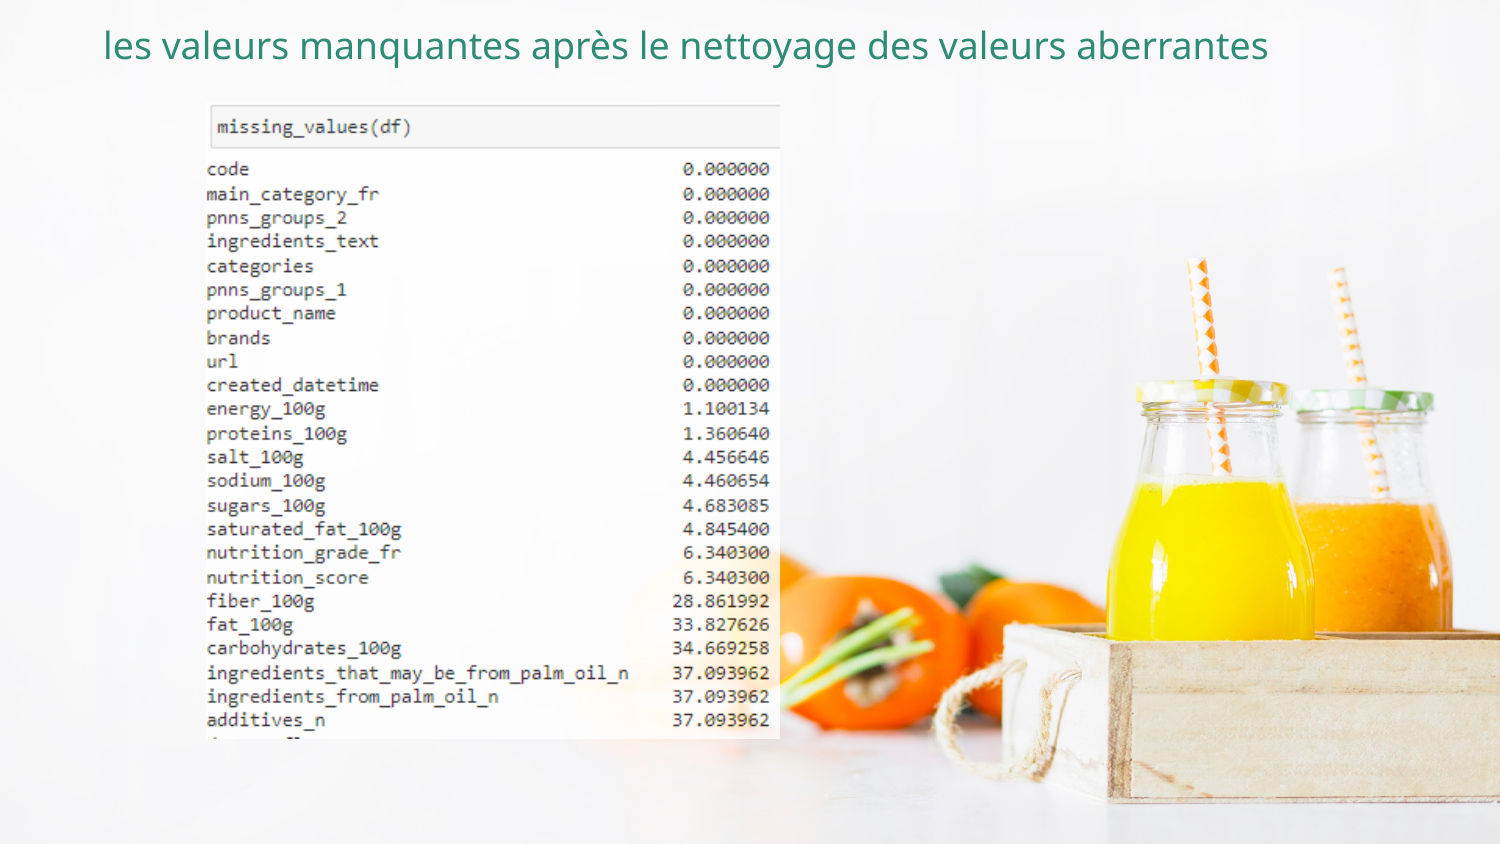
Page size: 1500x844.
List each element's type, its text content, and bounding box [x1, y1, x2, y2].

picture [0, 0, 1500, 844]
list les valeurs manquantes après le nettoyage des valeurs aberrantes [88, 0, 1418, 89]
